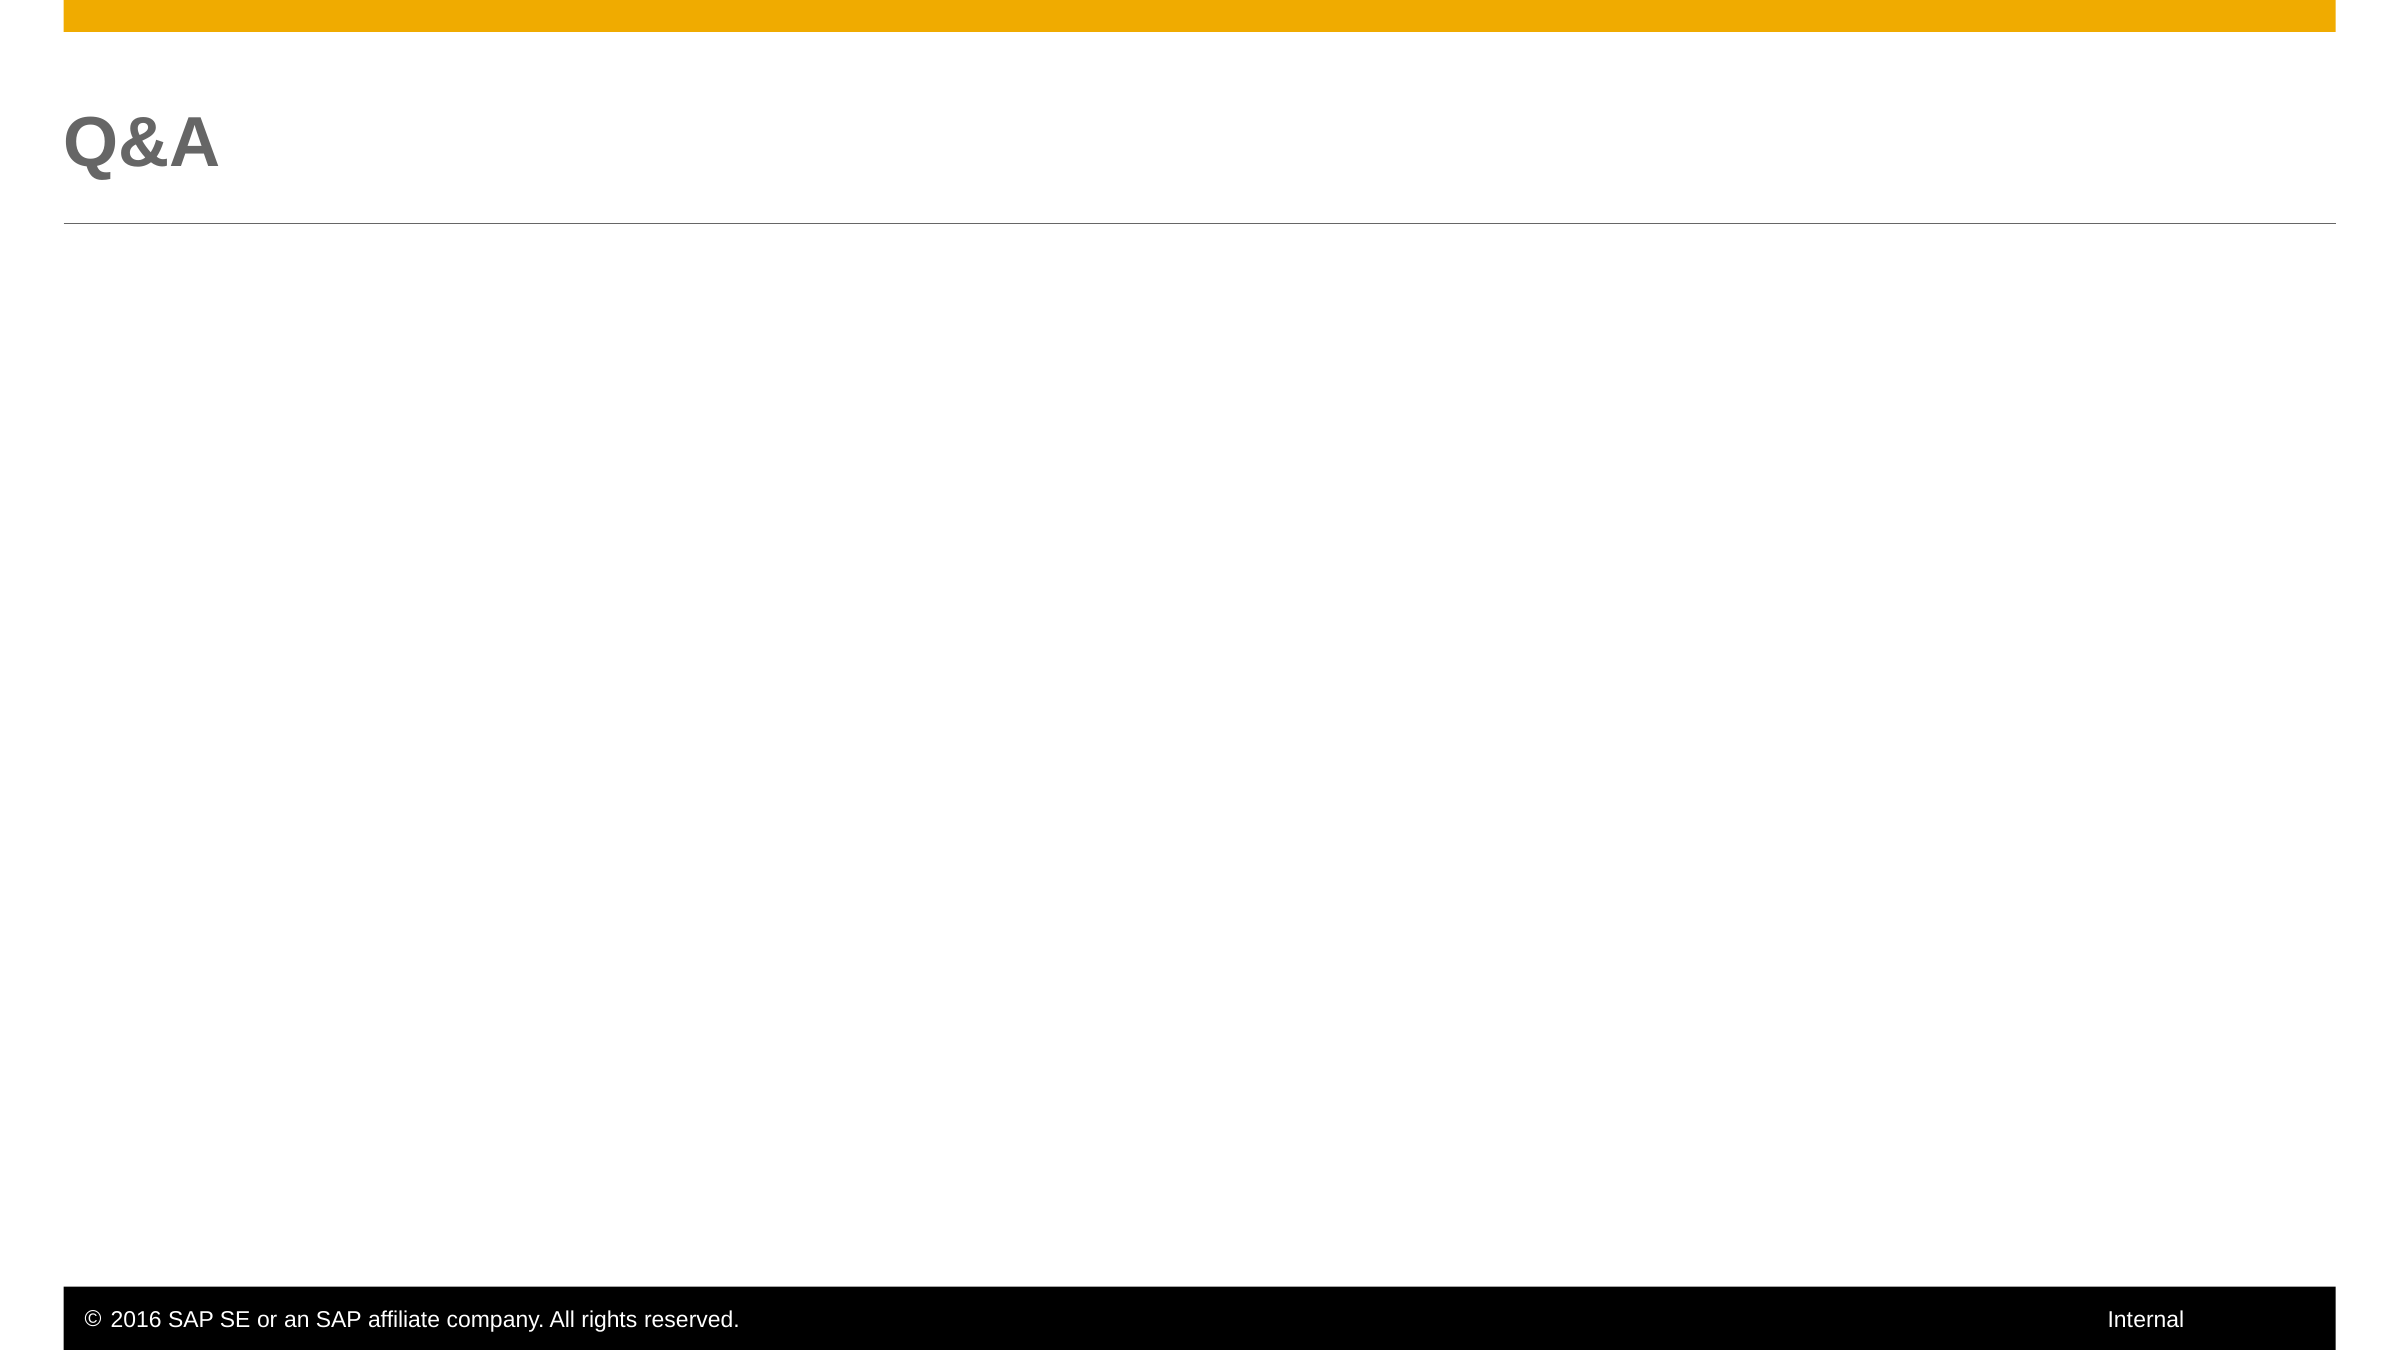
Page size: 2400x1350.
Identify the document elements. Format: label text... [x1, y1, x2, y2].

title Q&A [63, 63, 2336, 213]
